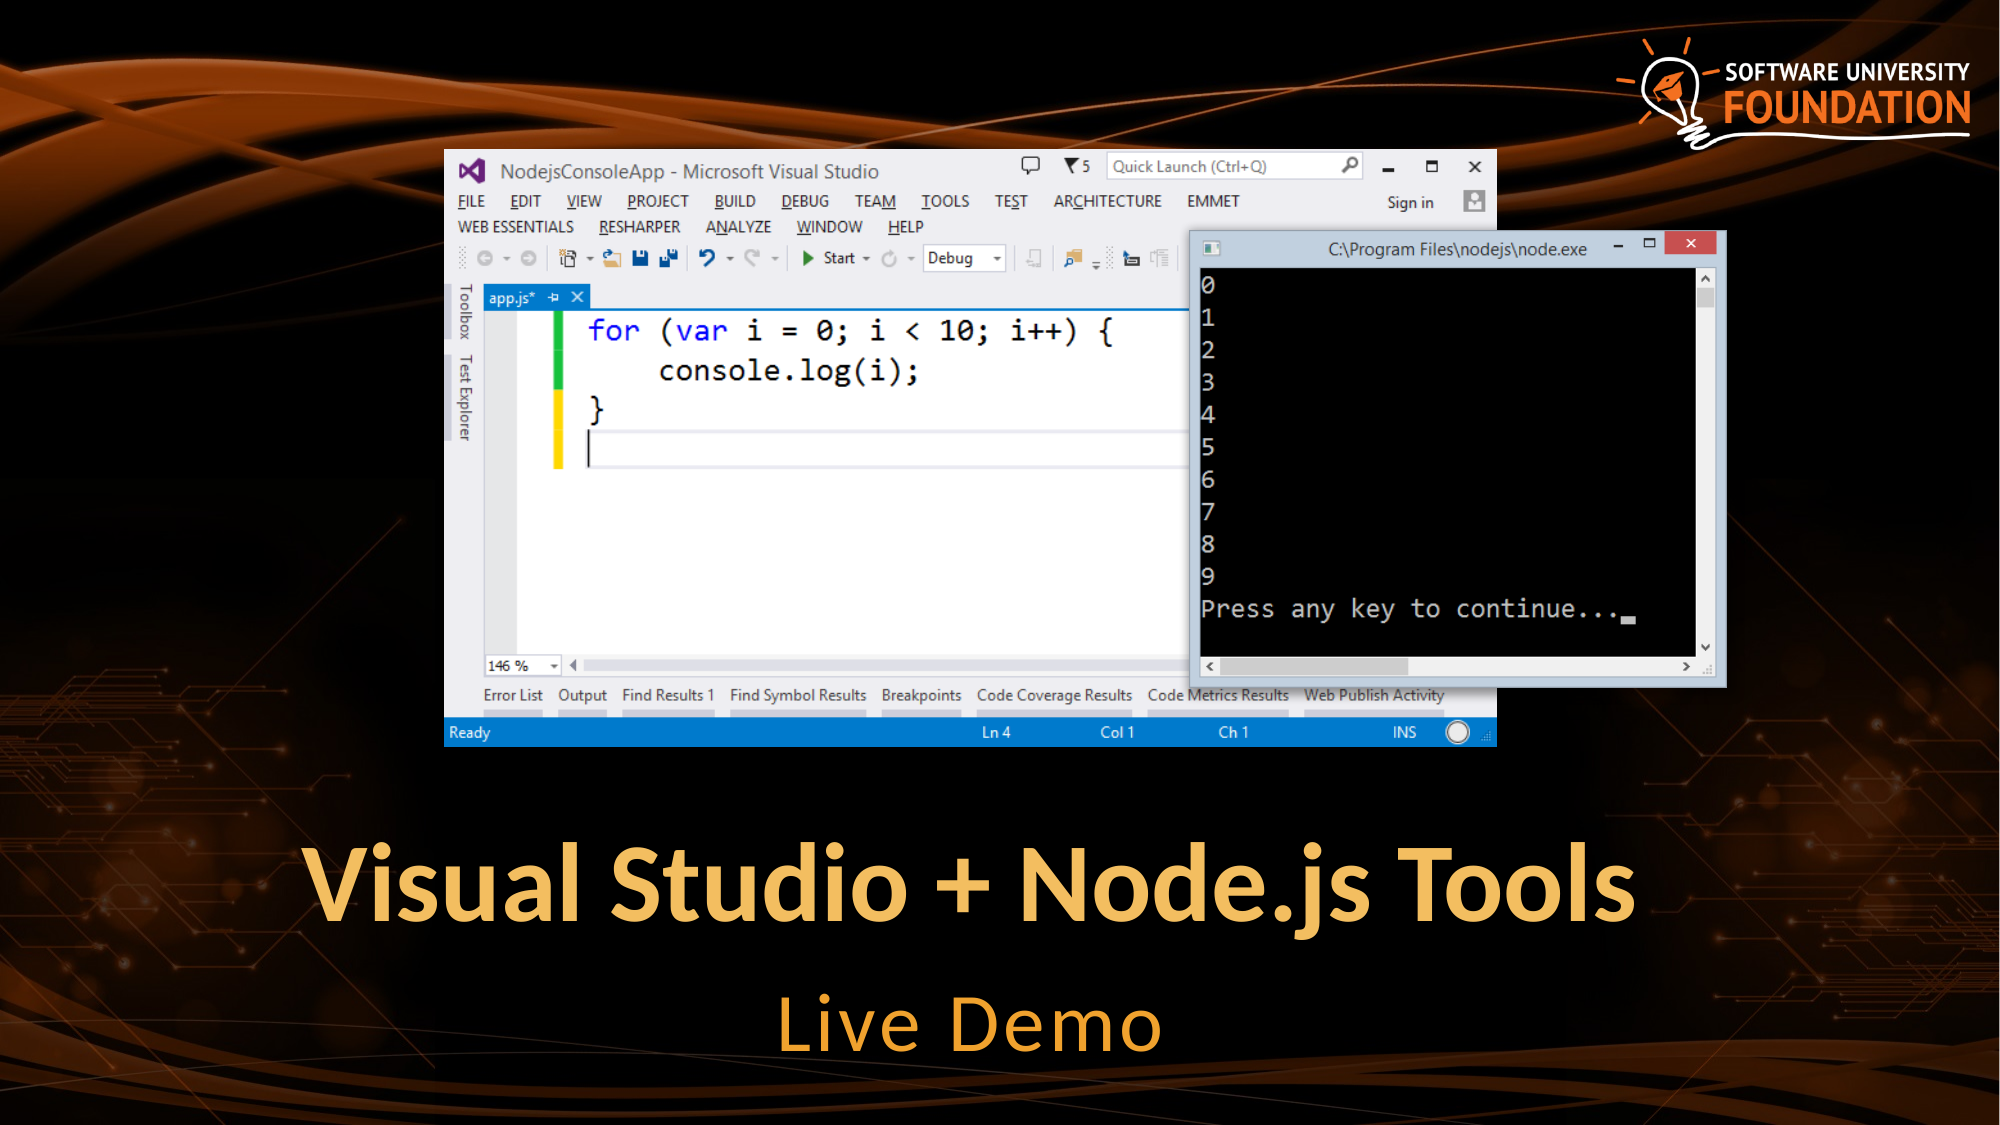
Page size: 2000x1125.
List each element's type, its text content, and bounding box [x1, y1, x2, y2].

picture [0, 0, 2000, 1125]
subtitle Live Demo [237, 957, 1704, 1075]
title Visual Studio + Node.js Tools [237, 816, 1704, 952]
